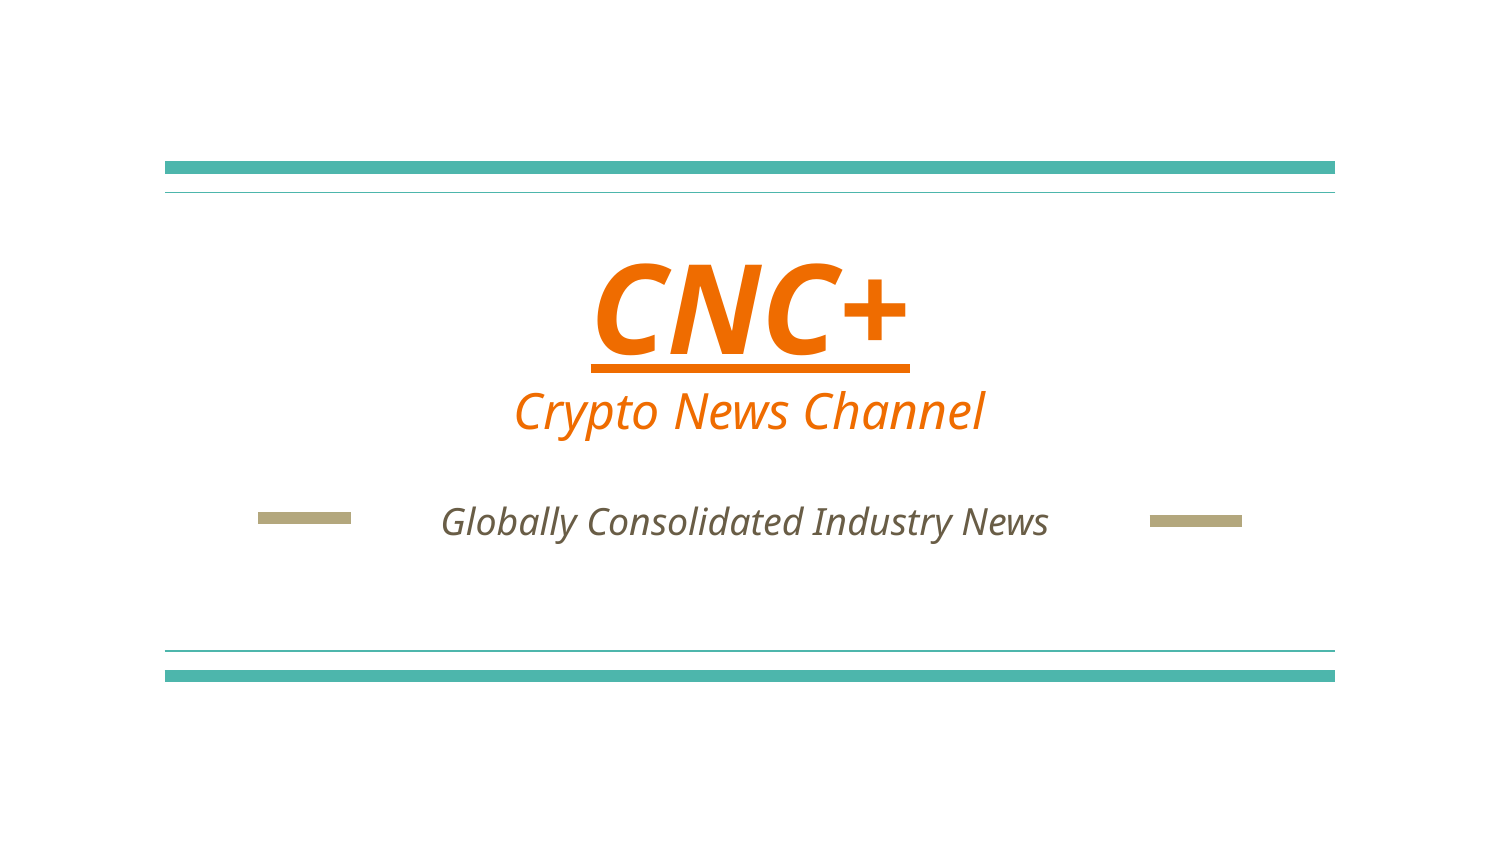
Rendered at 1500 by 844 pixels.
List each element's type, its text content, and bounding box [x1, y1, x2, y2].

subtitle Globally Consolidated Industry News [350, 482, 1150, 575]
title CNC+ Crypto News Channel [164, 287, 1336, 456]
